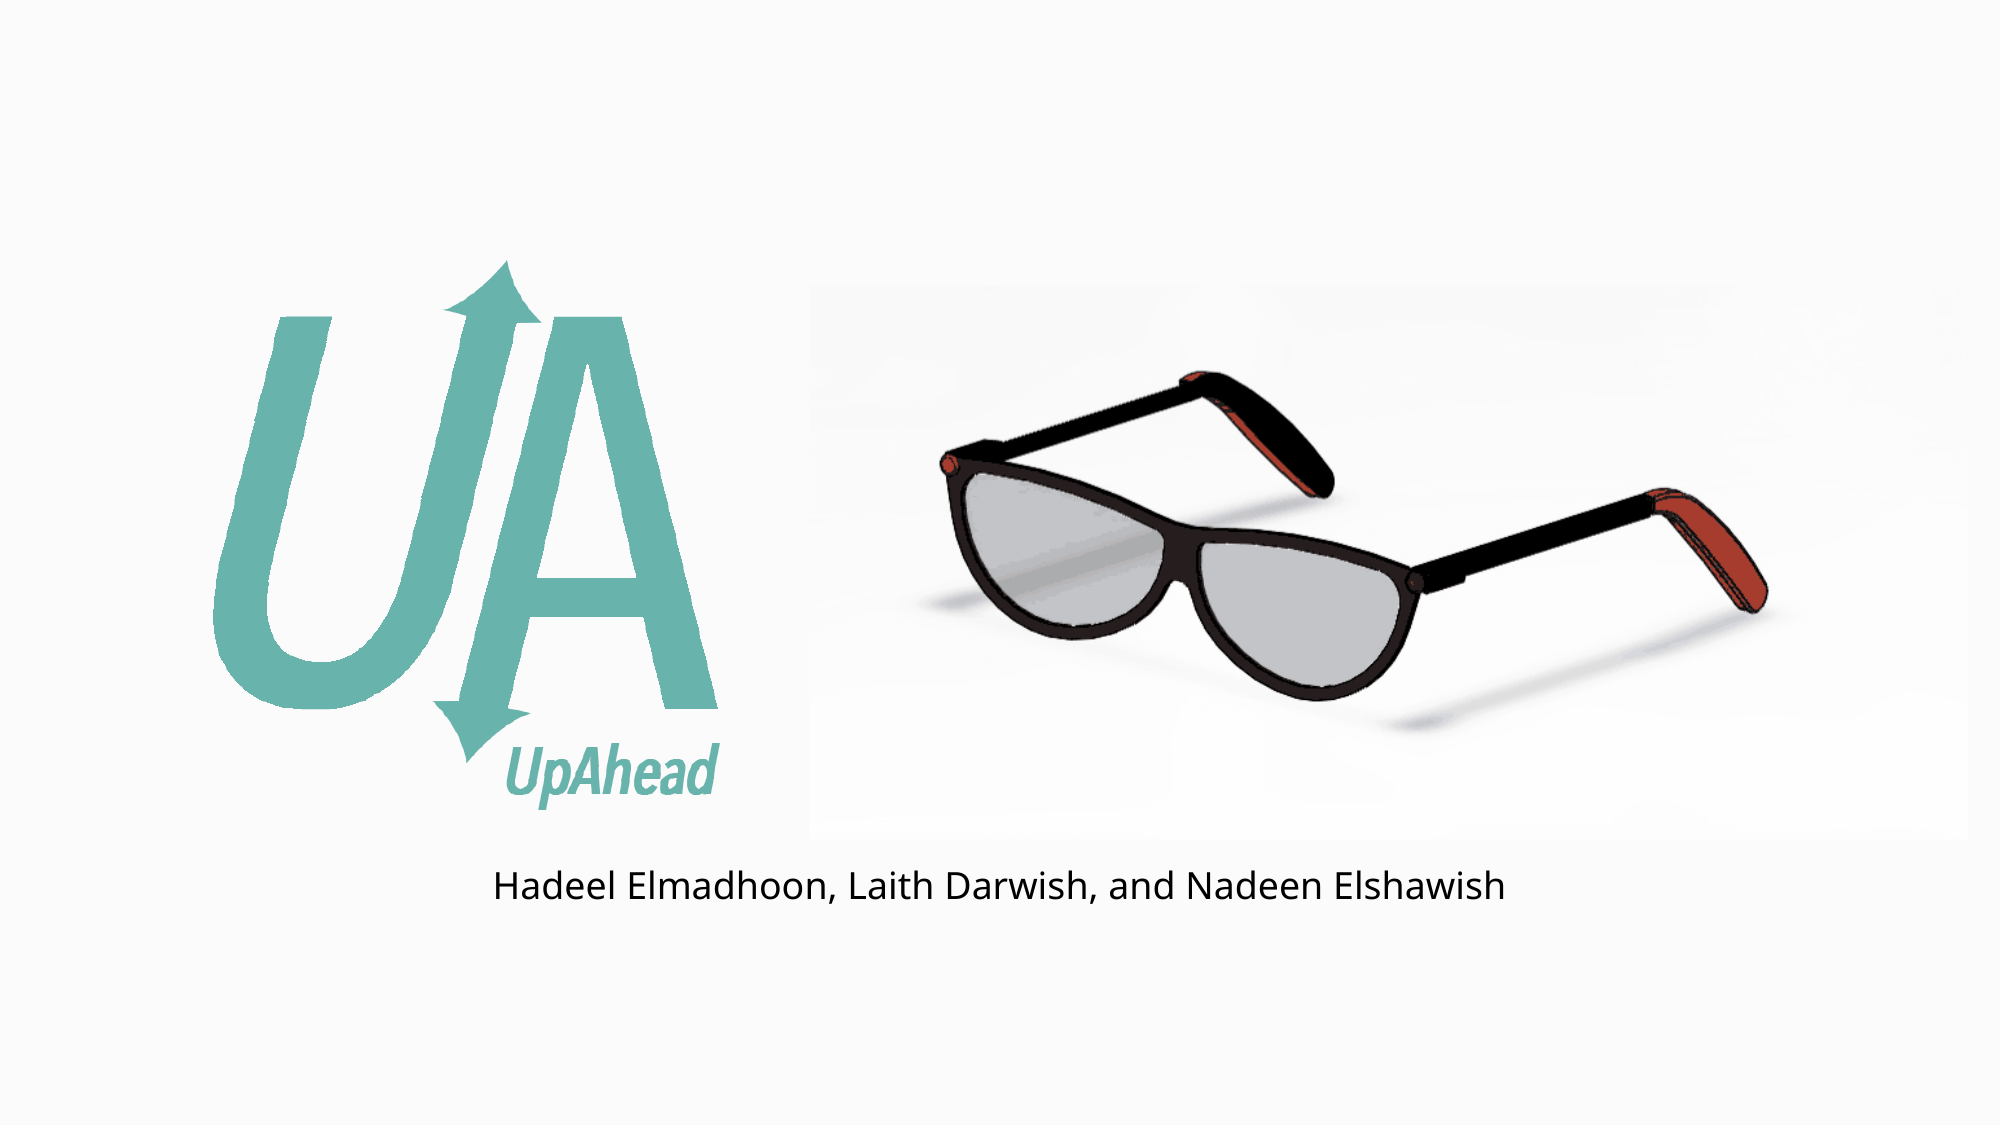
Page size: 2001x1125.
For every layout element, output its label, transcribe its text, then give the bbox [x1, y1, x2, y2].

text_box Hadeel Elmadhoon, Laith Darwish, and Nadeen Elshawish [395, 854, 1605, 915]
picture [808, 285, 1968, 840]
picture [147, 208, 776, 839]
